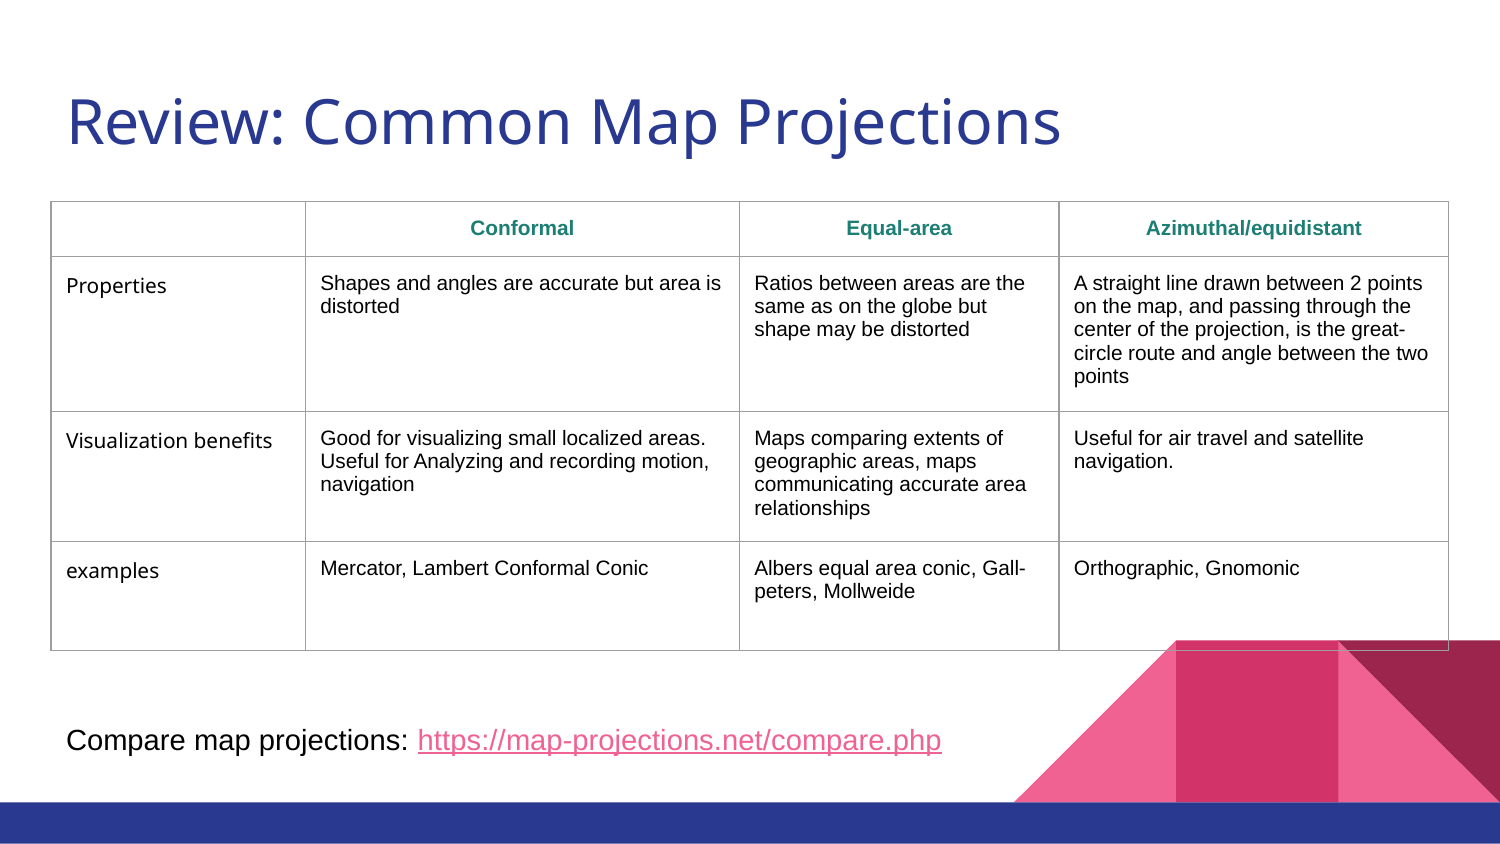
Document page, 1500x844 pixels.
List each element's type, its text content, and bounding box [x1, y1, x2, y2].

table_cell Visualization benefits [52, 412, 305, 541]
table_cell Properties [52, 257, 305, 411]
table_cell Useful for air travel and satellite navigation. [1060, 412, 1448, 541]
table_cell examples [52, 542, 305, 650]
table_cell Good for visualizing small localized areas. Useful for Analyzing and recording motion, navigation [306, 412, 739, 541]
text_box Compare map projections: https://map-projections.net/compare.php [51, 706, 963, 772]
table_cell Mercator, Lambert Conformal Conic [306, 542, 739, 650]
table_header Conformal [306, 202, 739, 256]
table_cell Albers equal area conic, Gall-peters, Mollweide [740, 542, 1058, 650]
table_cell Shapes and angles are accurate but area is distorted [306, 257, 739, 411]
table_header Equal-area [740, 202, 1058, 256]
table_header [52, 202, 305, 256]
table_cell Maps comparing extents of geographic areas, maps communicating accurate area relationships [740, 412, 1058, 541]
table_cell Ratios between areas are the same as on the globe but shape may be distorted [740, 257, 1058, 411]
table_cell Orthographic, Gnomonic [1060, 542, 1448, 650]
table_cell A straight line drawn between 2 points on the map, and passing through the center of the projection, is the great-circle route and angle between the two points [1060, 257, 1448, 411]
title Review: Common Map Projections [51, 67, 1449, 167]
table_header Azimuthal/equidistant [1060, 202, 1448, 256]
